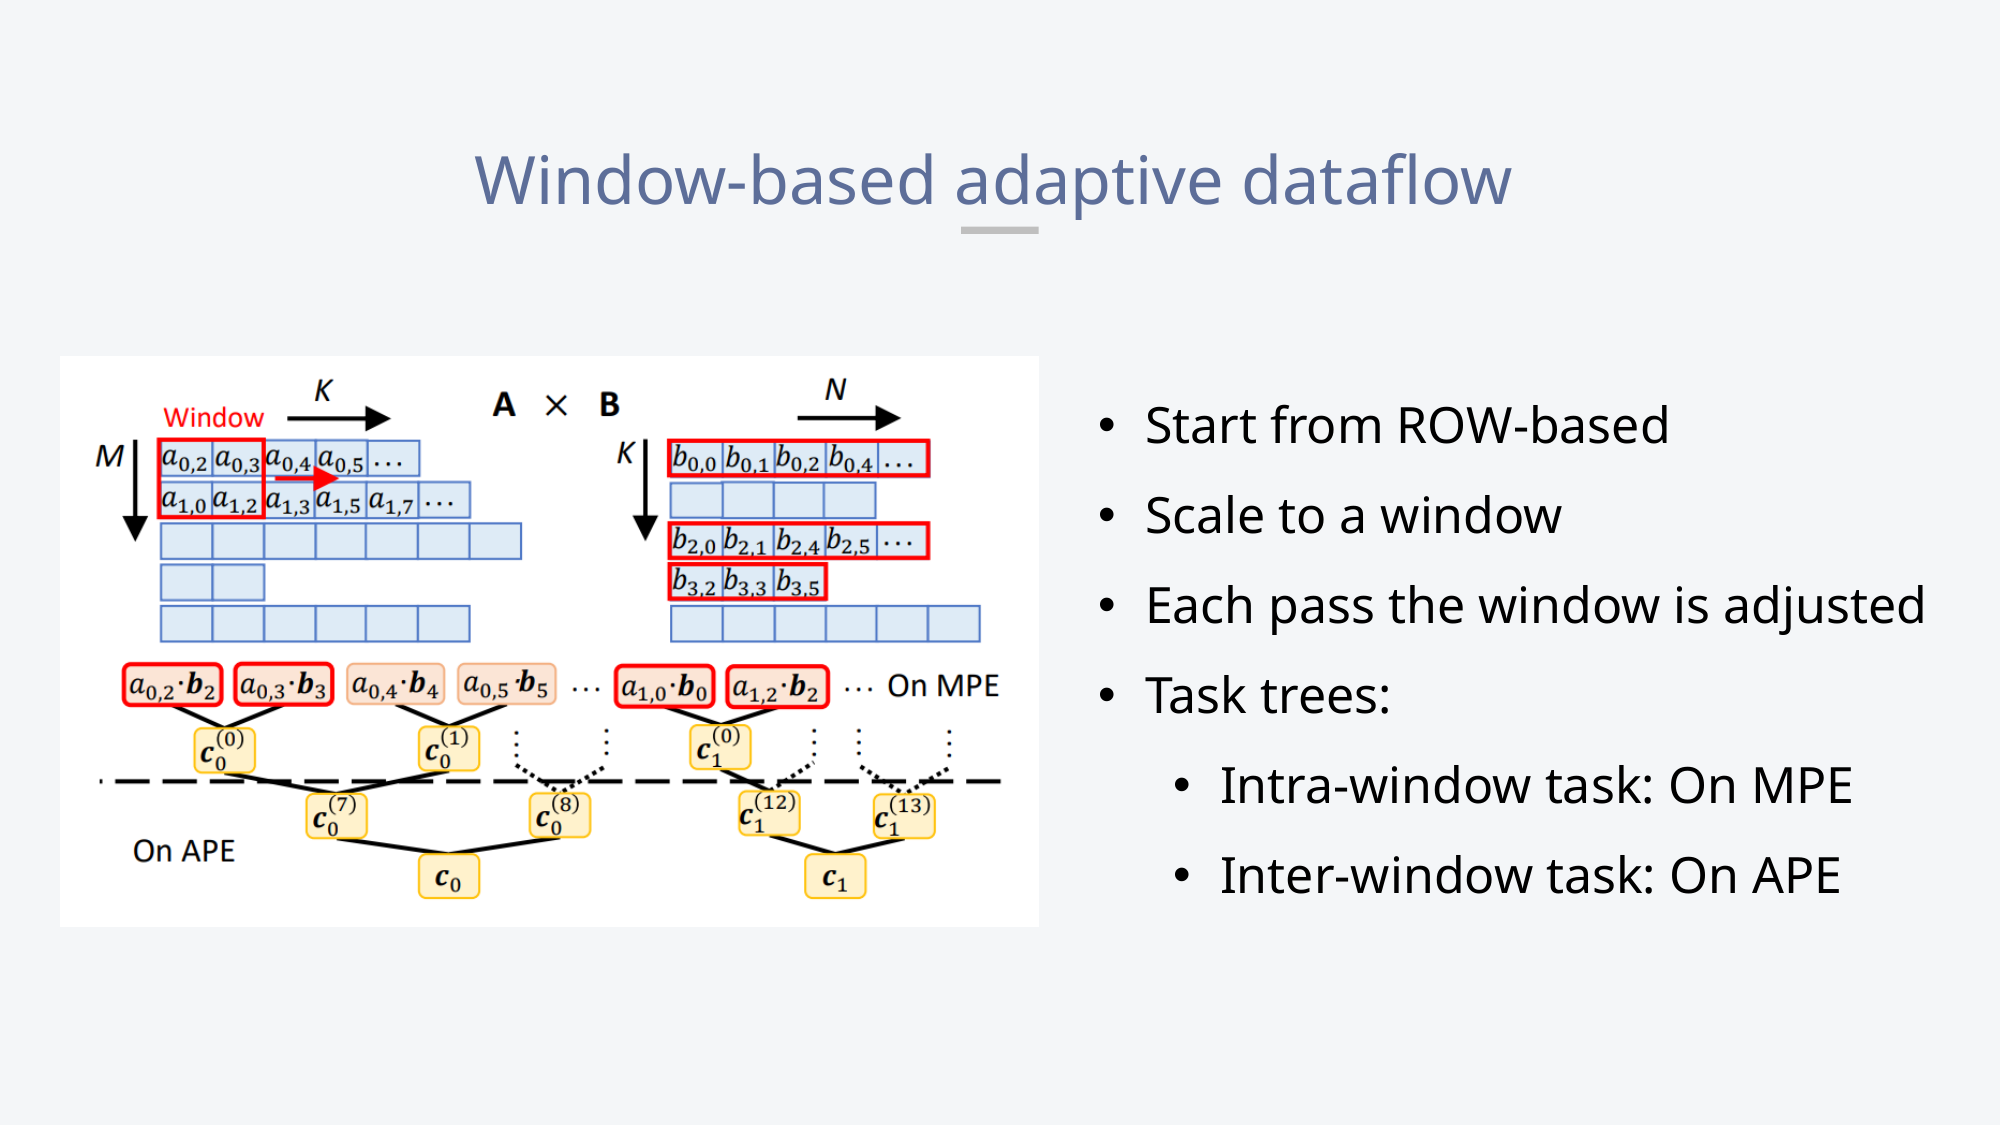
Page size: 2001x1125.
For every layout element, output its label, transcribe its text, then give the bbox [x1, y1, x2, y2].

text_box Window-based adaptive dataflow [301, 114, 1687, 225]
text_box Start from ROW-based Scale to a window Each pass the window is adjusted Task trees: Intra-window task: On MPE Inter-window task: On APE [1083, 356, 1943, 912]
picture [60, 356, 1039, 927]
text_box [960, 226, 1040, 235]
